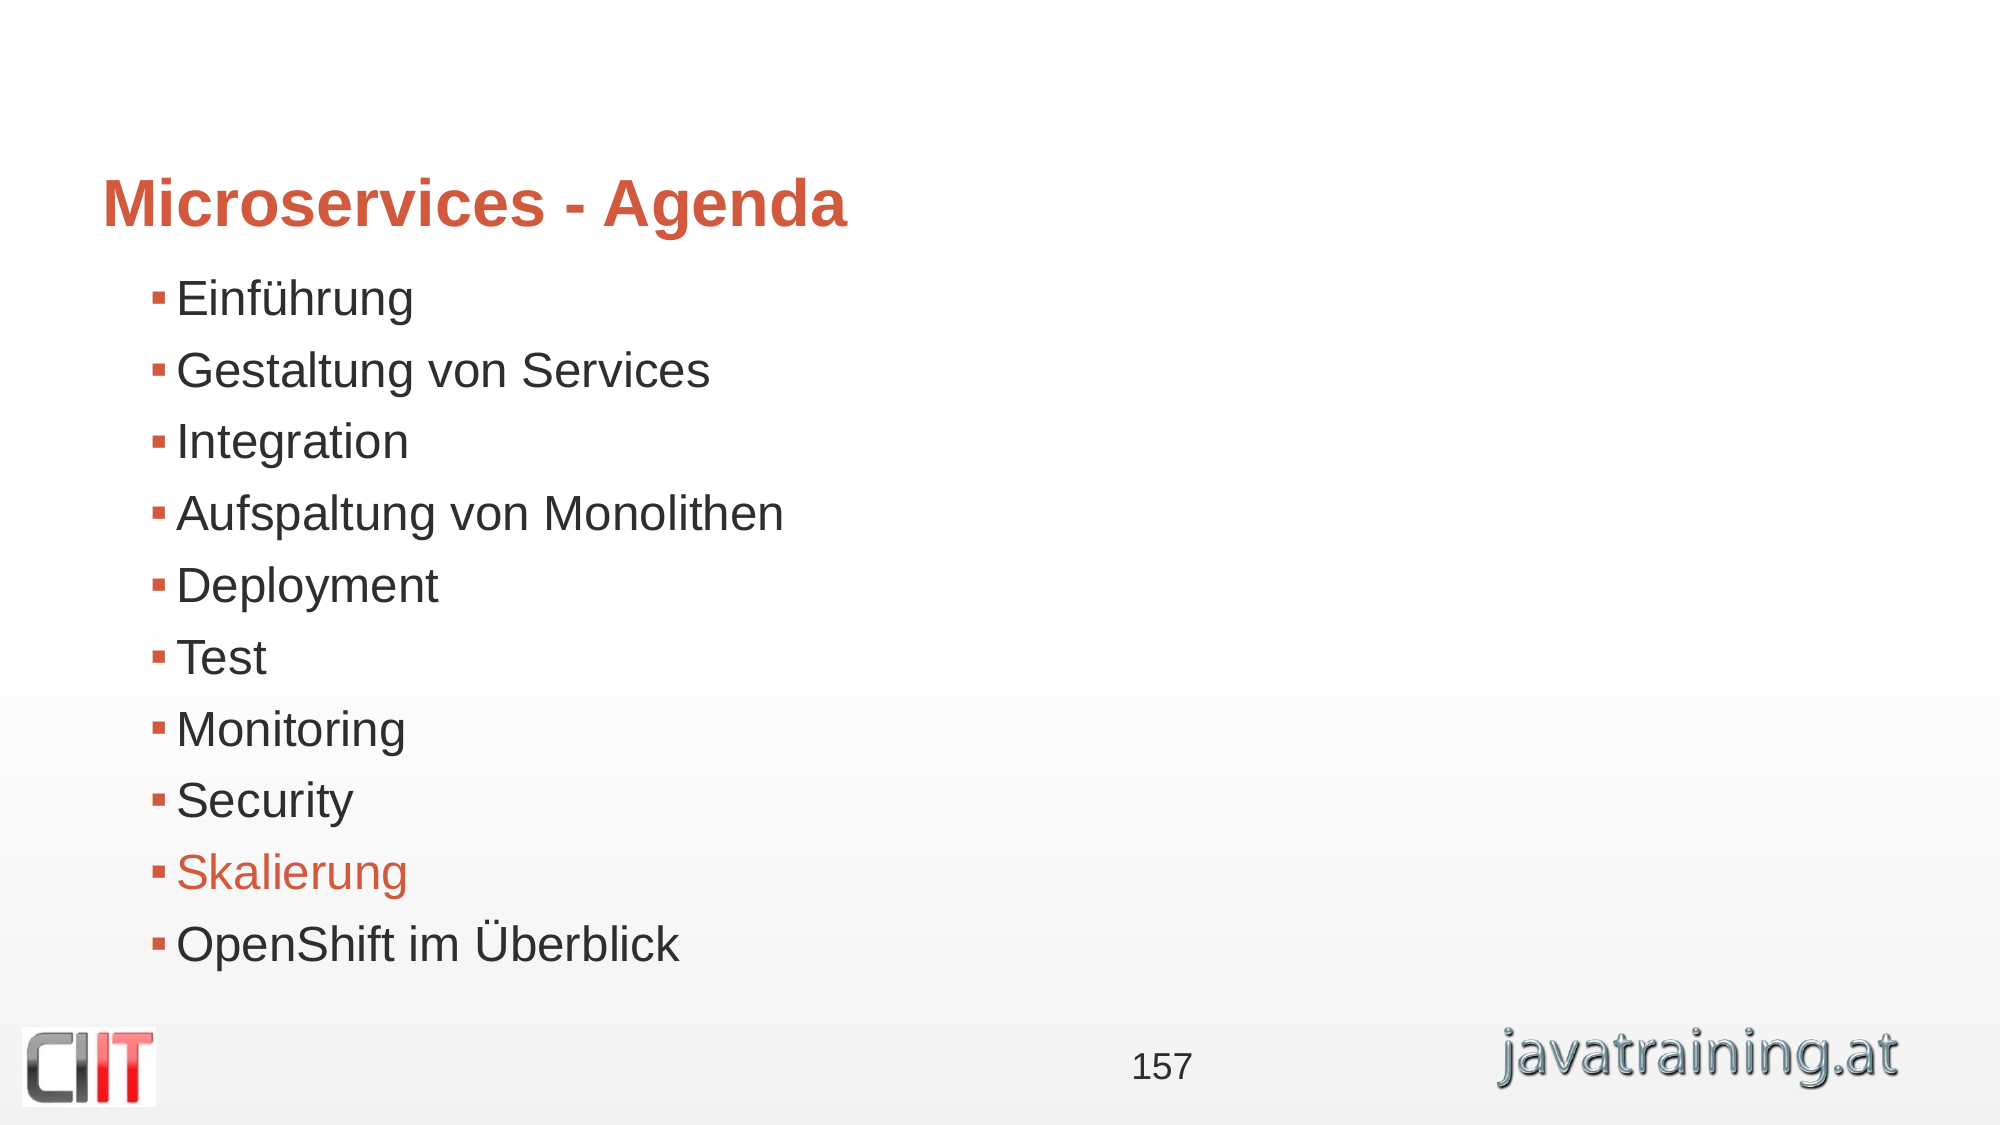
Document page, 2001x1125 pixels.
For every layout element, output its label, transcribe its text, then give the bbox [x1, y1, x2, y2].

list Einführung Gestaltung von Services Integration Aufspaltung von Monolithen Deployment Test Monitoring Security Skalierung OpenShift im Überblick [95, 265, 1671, 986]
slide_number 157 [1116, 1034, 1268, 1071]
picture [22, 1027, 156, 1107]
picture [1493, 1025, 1900, 1092]
title Microservices - Agenda [87, 139, 1663, 249]
